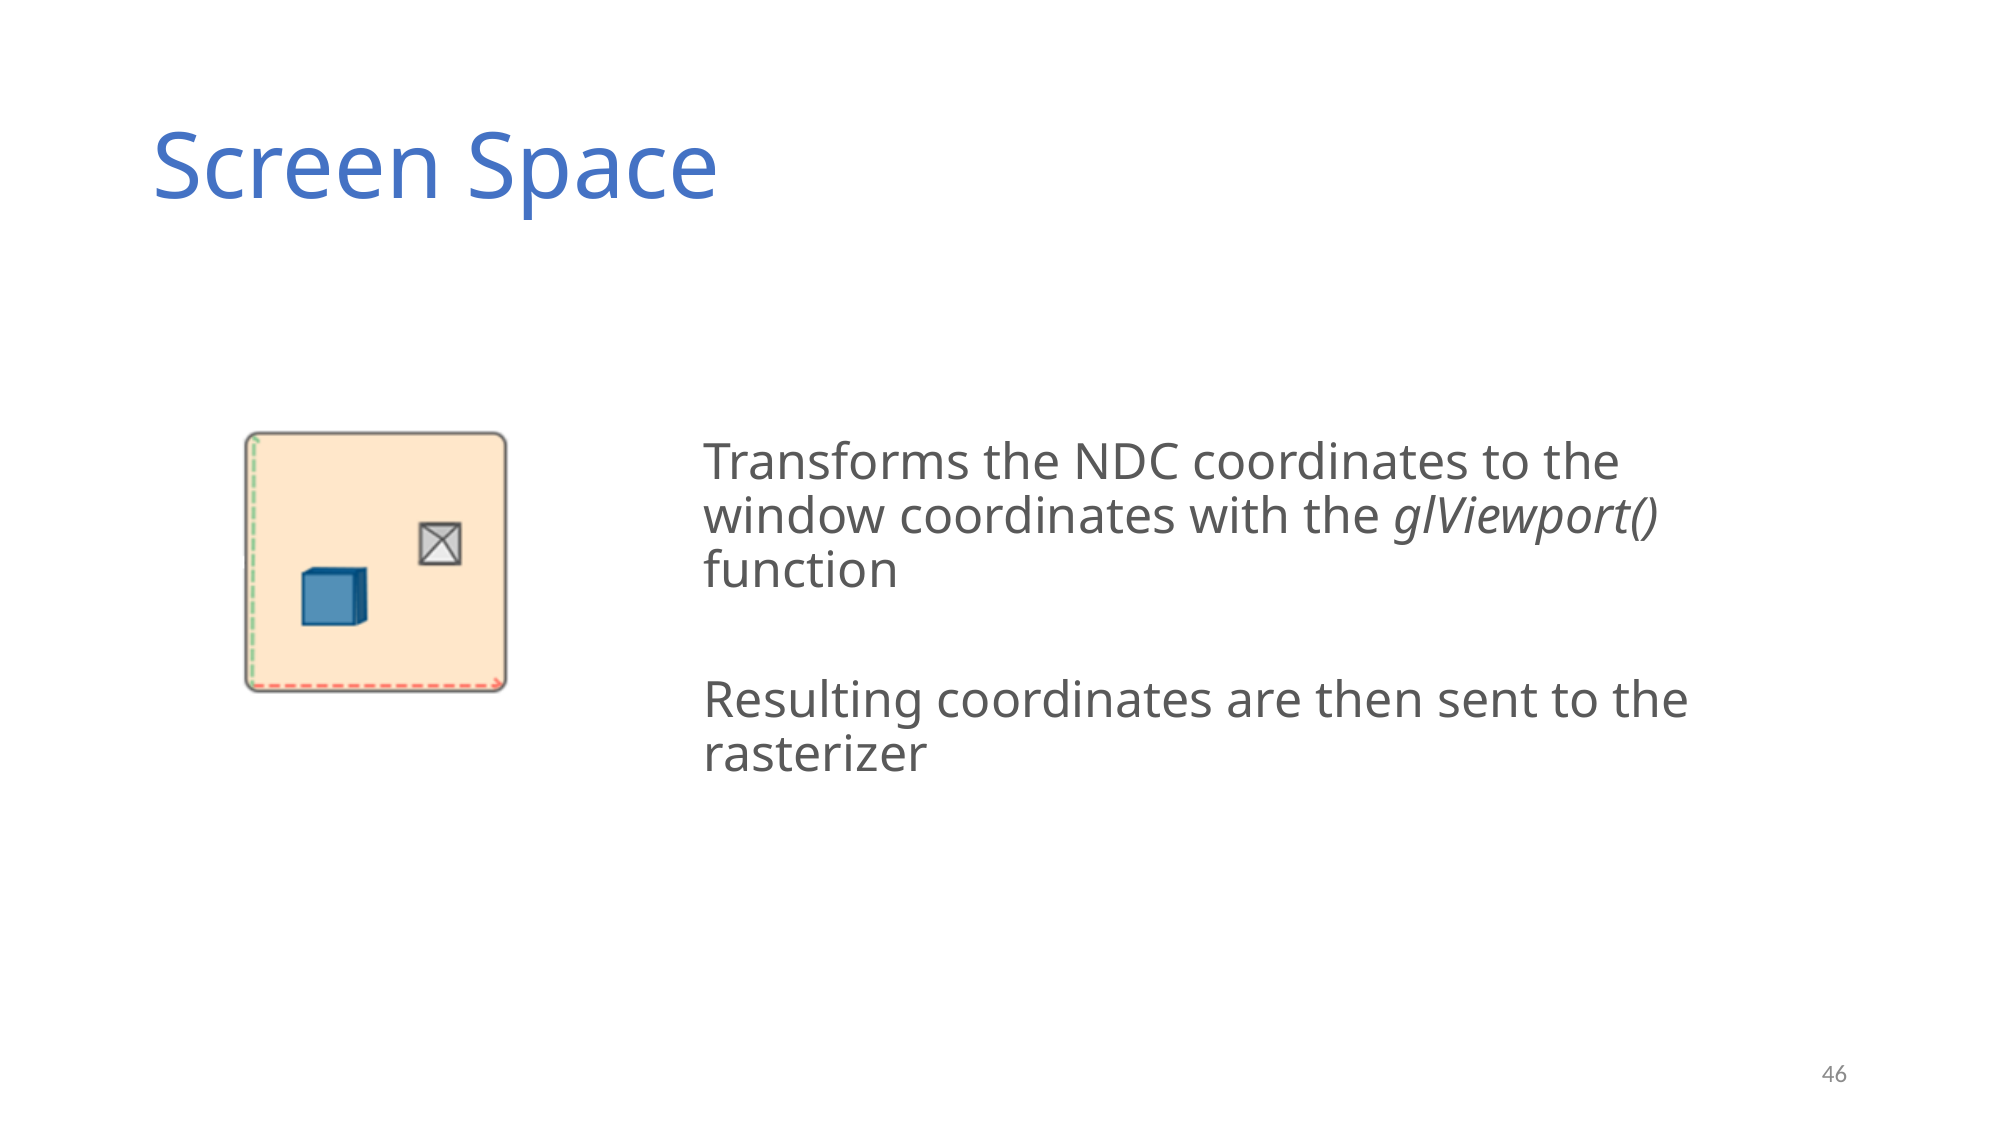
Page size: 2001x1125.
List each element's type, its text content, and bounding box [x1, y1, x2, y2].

picture [240, 428, 513, 697]
title Screen Space [137, 59, 1863, 278]
text_box Resulting coordinates are then sent to the rasterizer [688, 667, 1800, 804]
slide_number 46 [1412, 1042, 1863, 1103]
text_box Transforms the NDC coordinates to the window coordinates with the glViewport() function [688, 428, 1746, 566]
